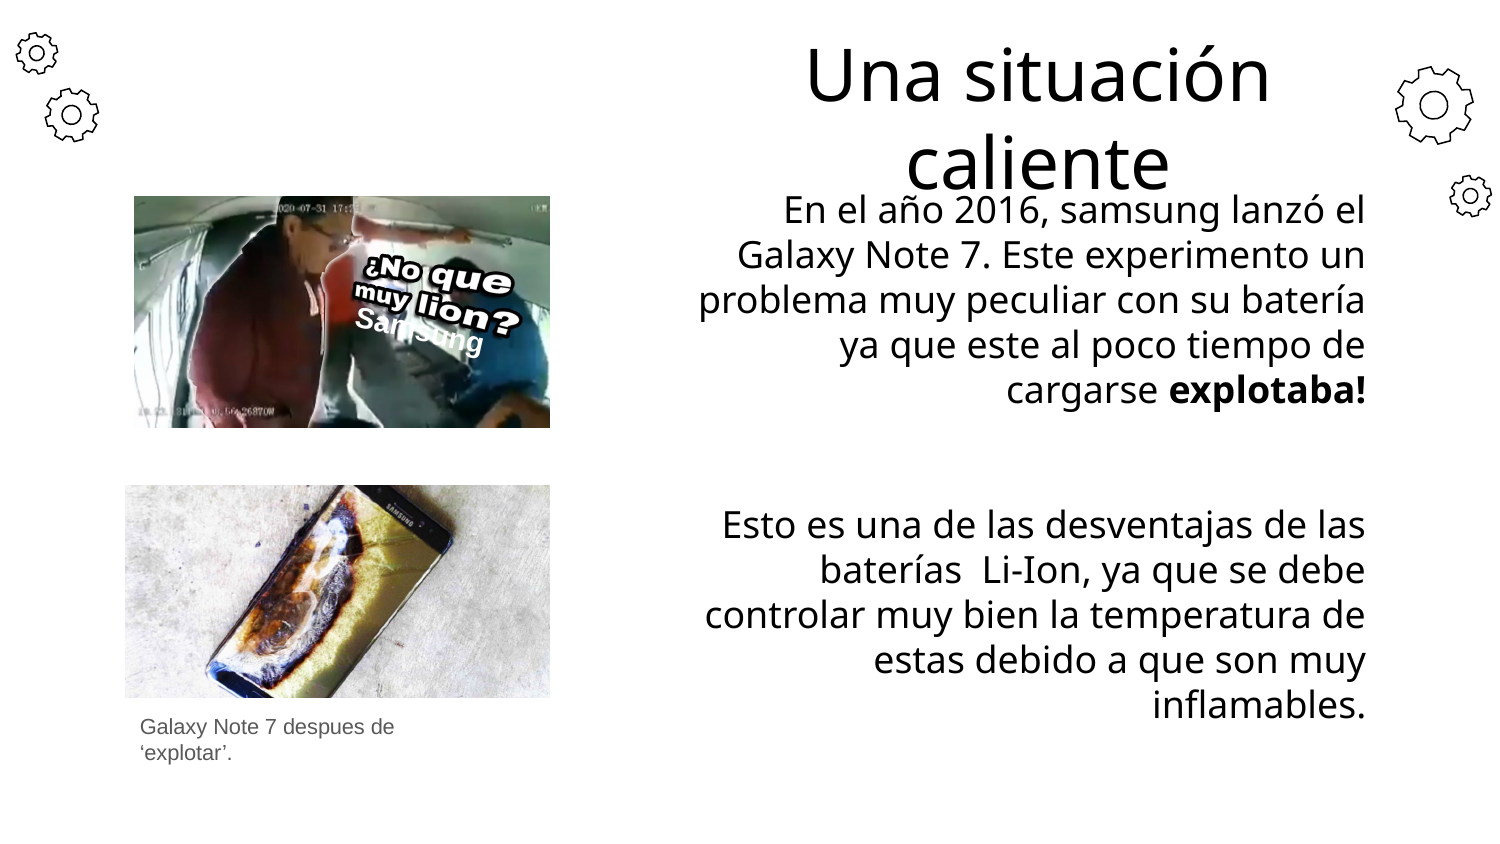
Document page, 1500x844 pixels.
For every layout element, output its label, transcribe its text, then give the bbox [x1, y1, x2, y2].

text_box Galaxy Note 7 despues de ‘explotar’. [125, 705, 495, 773]
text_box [134, 195, 551, 428]
subtitle En el año 2016, samsung lanzó el Galaxy Note 7. Este experimento un problema muy peculiar con su batería ya que este al poco tiempo de cargarse explotaba! Esto es una de las desventajas de las baterías Li-Ion, ya que se debe controlar muy bien la temperatura de estas debido a que son muy inflamables. [695, 268, 1367, 645]
title Una situación caliente [695, 69, 1382, 164]
picture [124, 485, 551, 699]
